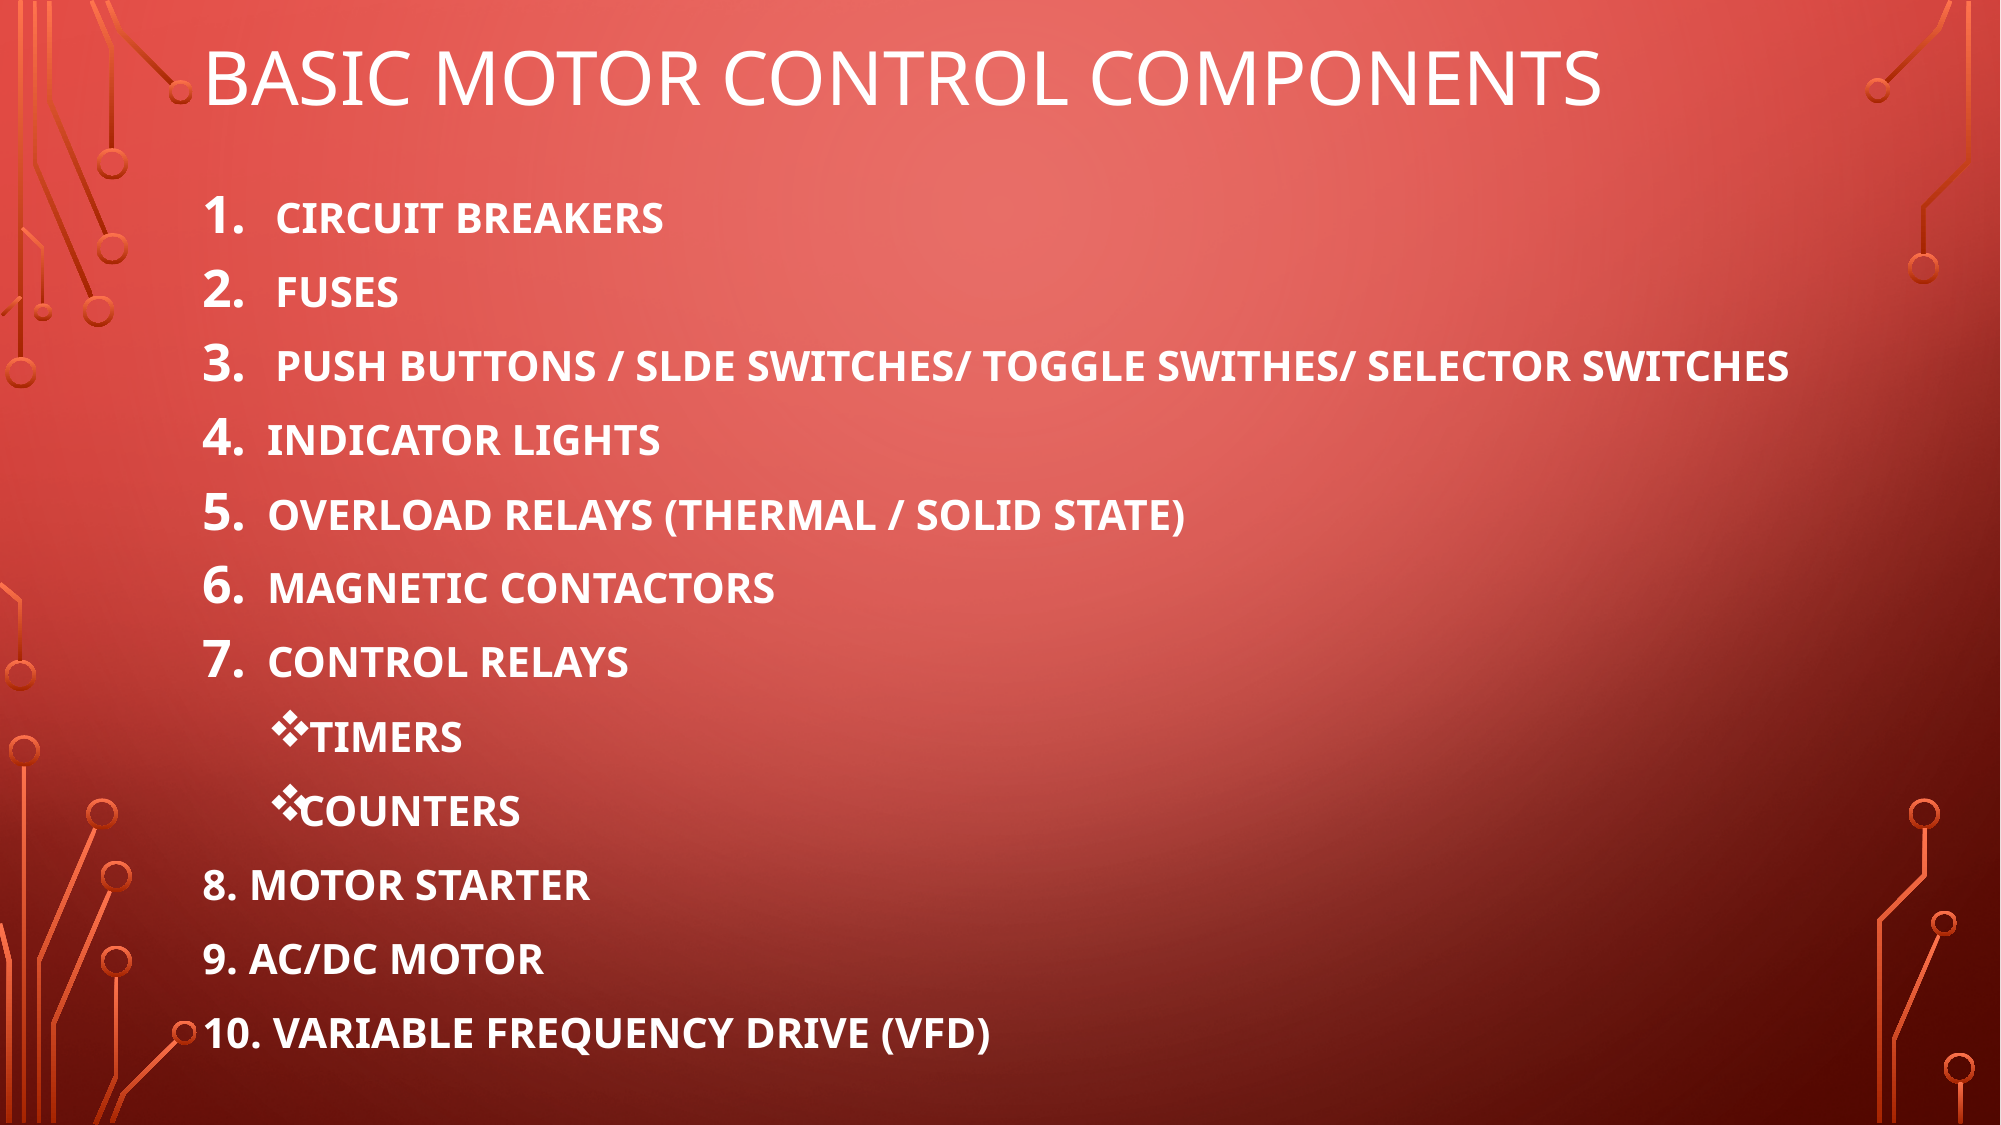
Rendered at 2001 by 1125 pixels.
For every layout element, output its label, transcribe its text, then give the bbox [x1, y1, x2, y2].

list CIRCUIT BREAKERS FUSES PUSH BUTTONS / SLDE SWITCHES/ TOGGLE SWITHES/ SELECTOR SWITCHES INDICATOR LIGHTS OVERLOAD RELAYS (THERMAL / SOLID STATE) MAGNETIC CONTACTORS CONTROL RELAYS TIMERS COUNTERS 8. MOTOR STARTER 9. AC/DC MOTOR 10. VARIABLE FREQUENCY DRIVE (VFD) [187, 110, 1813, 1125]
title Basic Motor control components [187, 19, 1813, 110]
